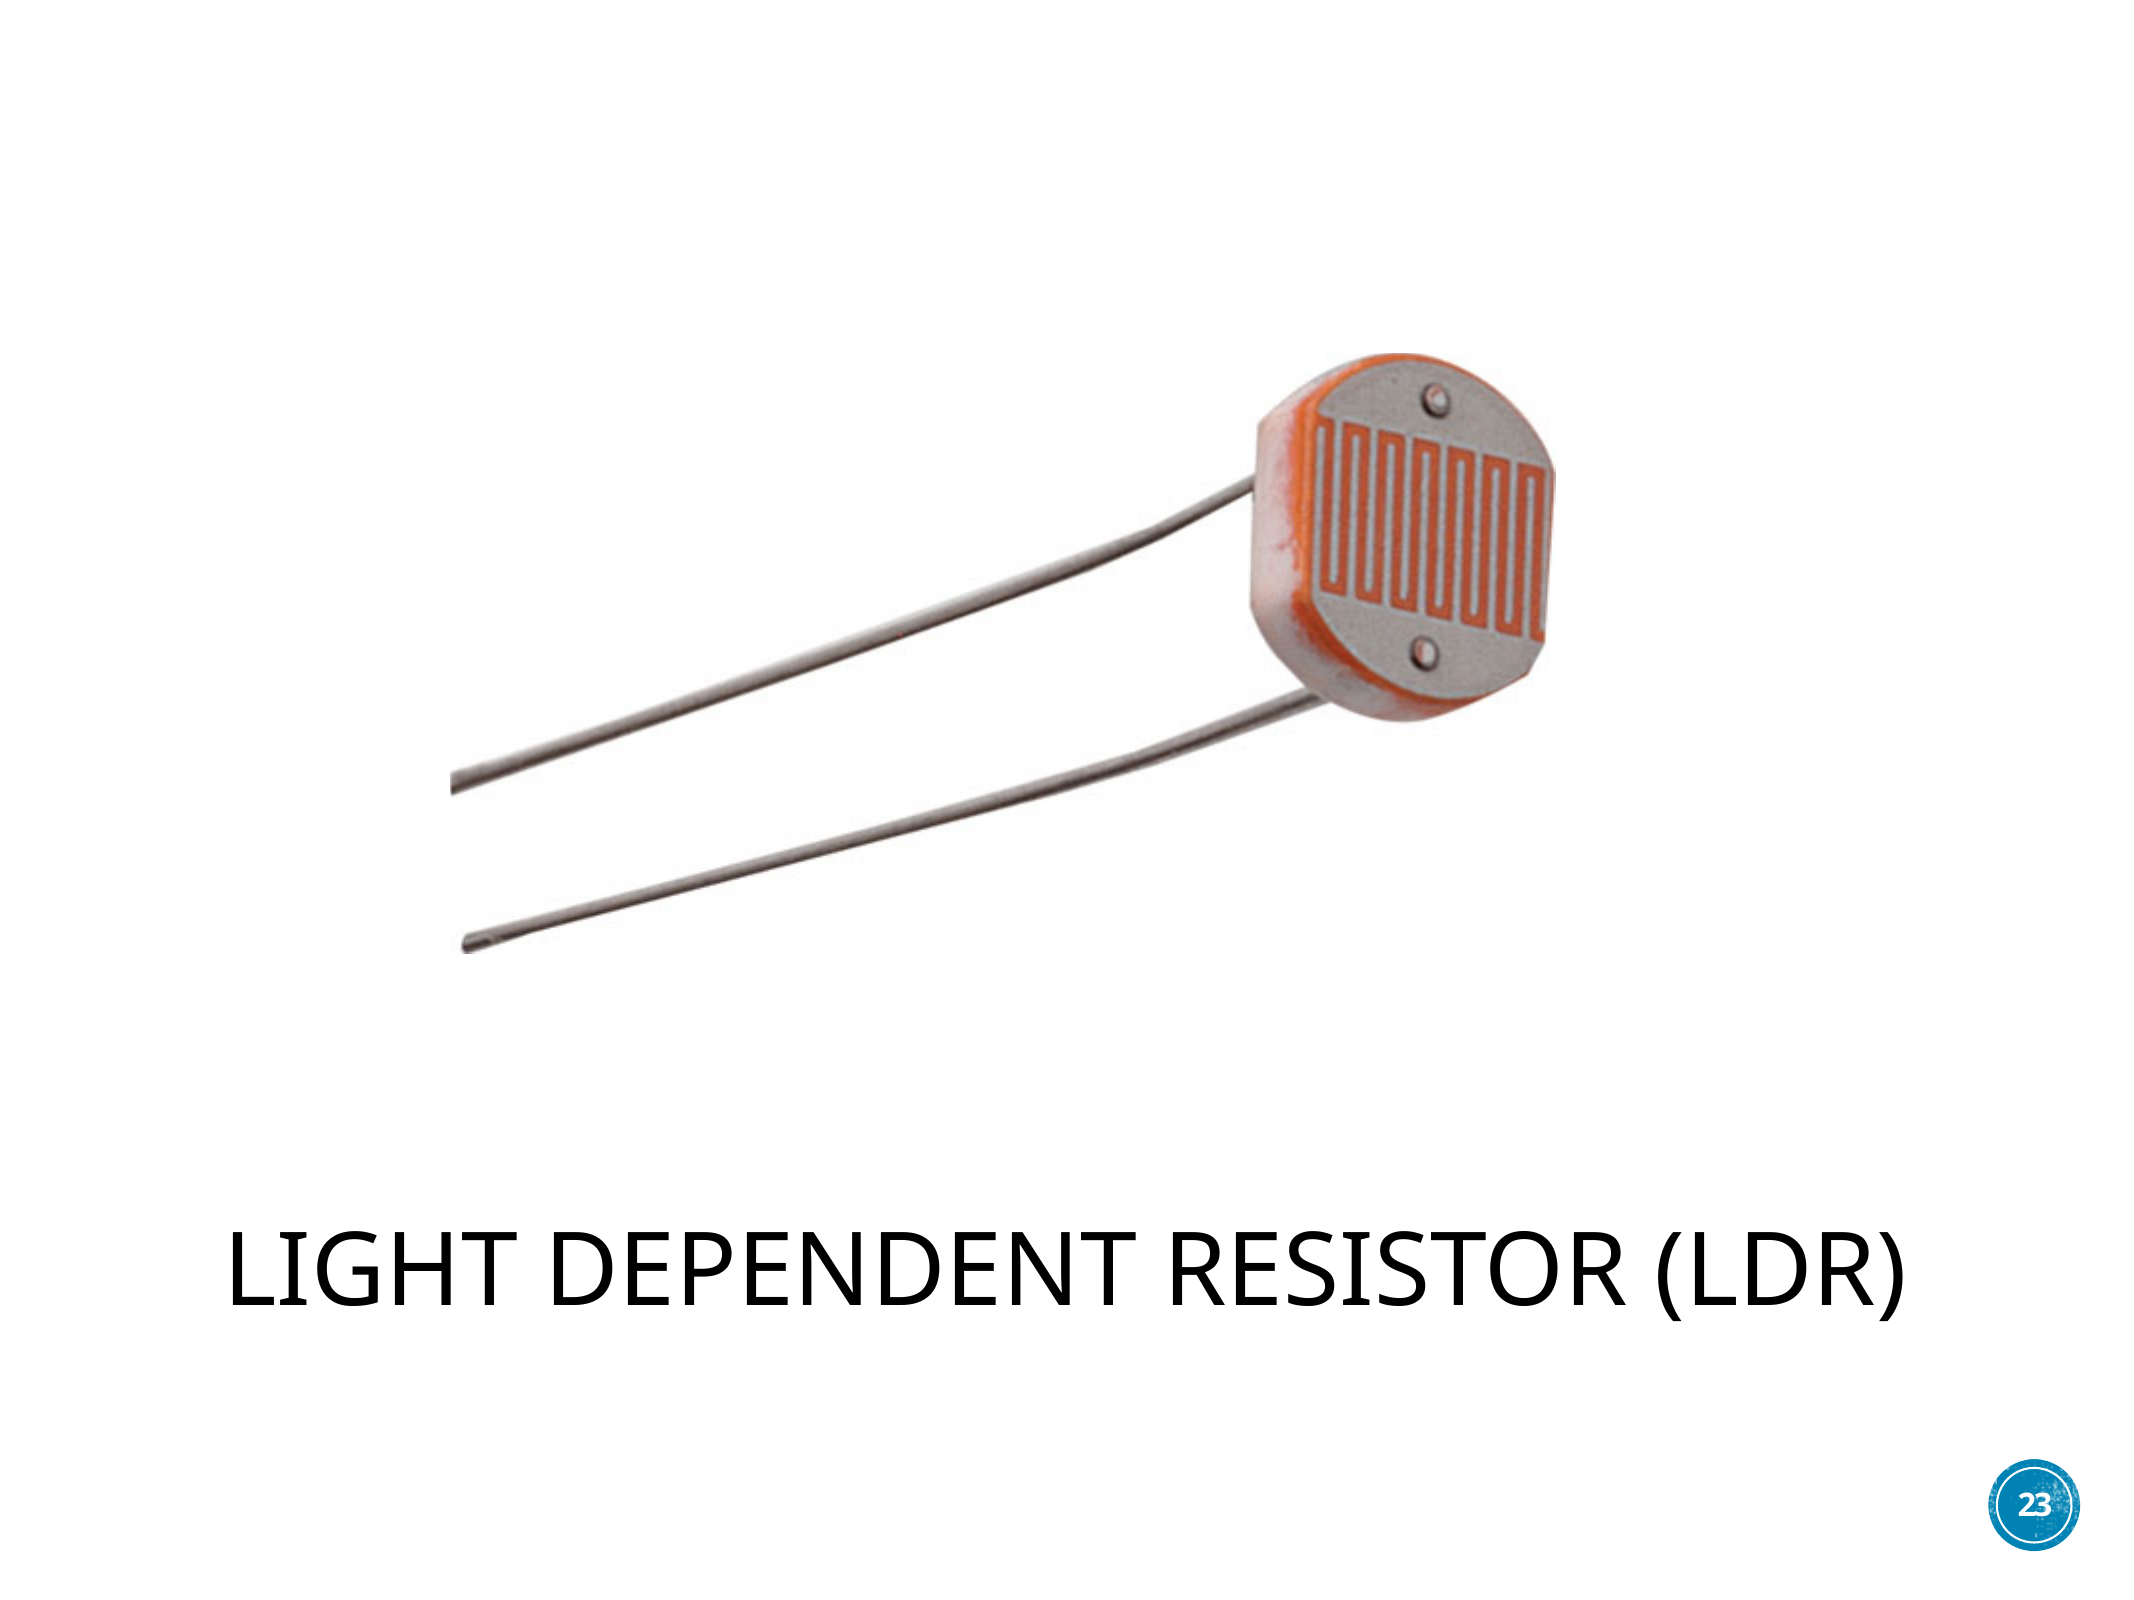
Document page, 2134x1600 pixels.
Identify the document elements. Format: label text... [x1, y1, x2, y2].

slide_number 23 [1979, 1463, 2092, 1549]
picture [450, 353, 1556, 954]
title Light Dependent Resistor (LDR) [208, 1102, 1925, 1336]
